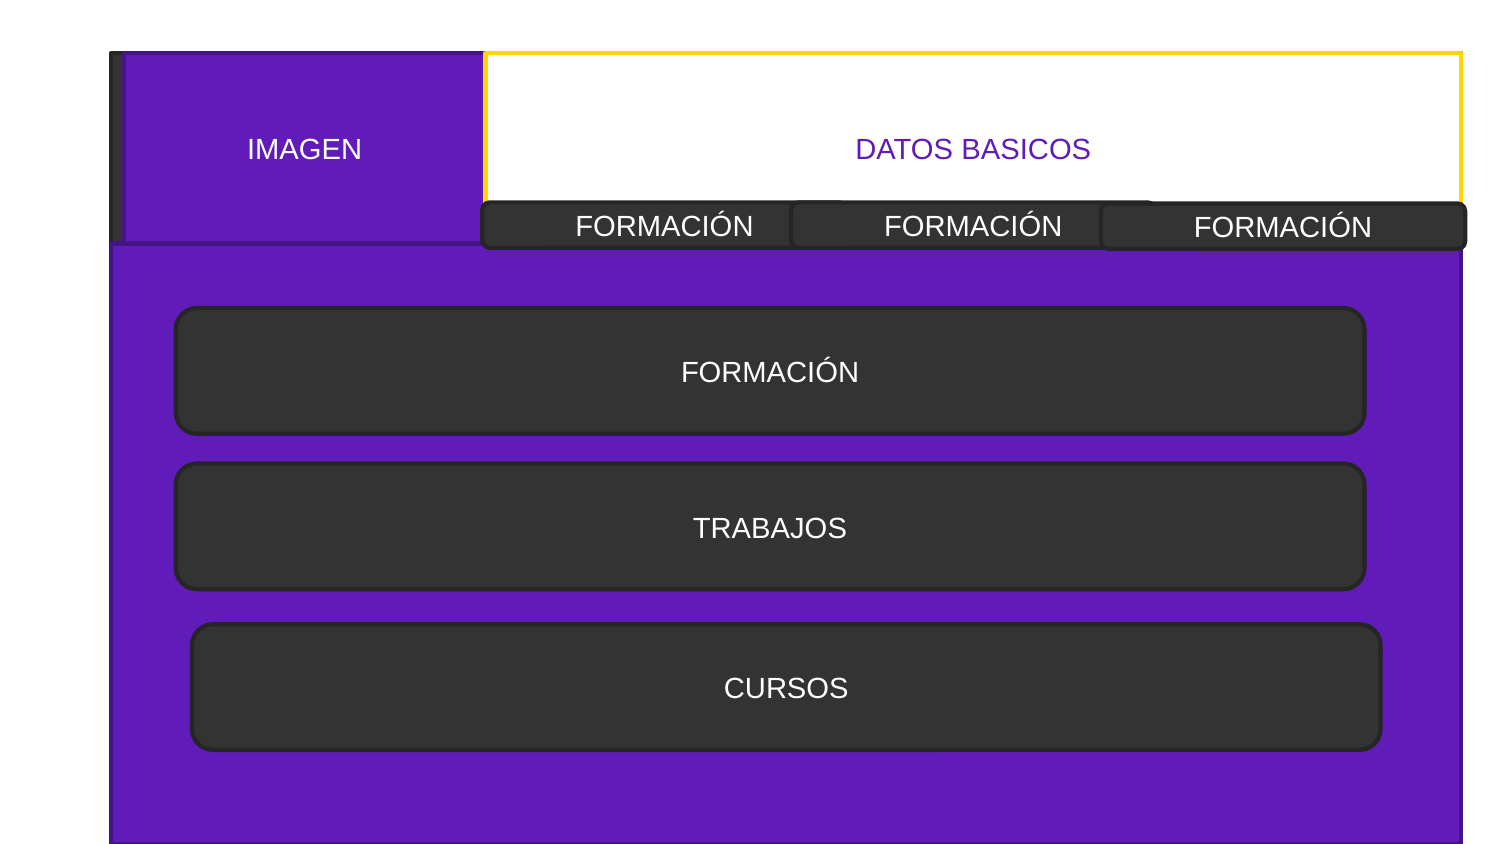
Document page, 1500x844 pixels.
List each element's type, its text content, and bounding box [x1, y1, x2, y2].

text_box FORMACIÓN [482, 202, 796, 248]
text_box TRABAJOS [175, 463, 1365, 590]
text_box FORMACIÓN [791, 202, 1151, 248]
text_box FORMACIÓN [1100, 203, 1466, 249]
text_box IMAGEN [124, 53, 485, 243]
text_box CURSOS [191, 624, 1381, 750]
text_box [111, 53, 124, 243]
text_box DATOS BASICOS [485, 53, 1462, 204]
text_box FORMACIÓN [175, 308, 1365, 434]
text_box [111, 243, 1462, 844]
